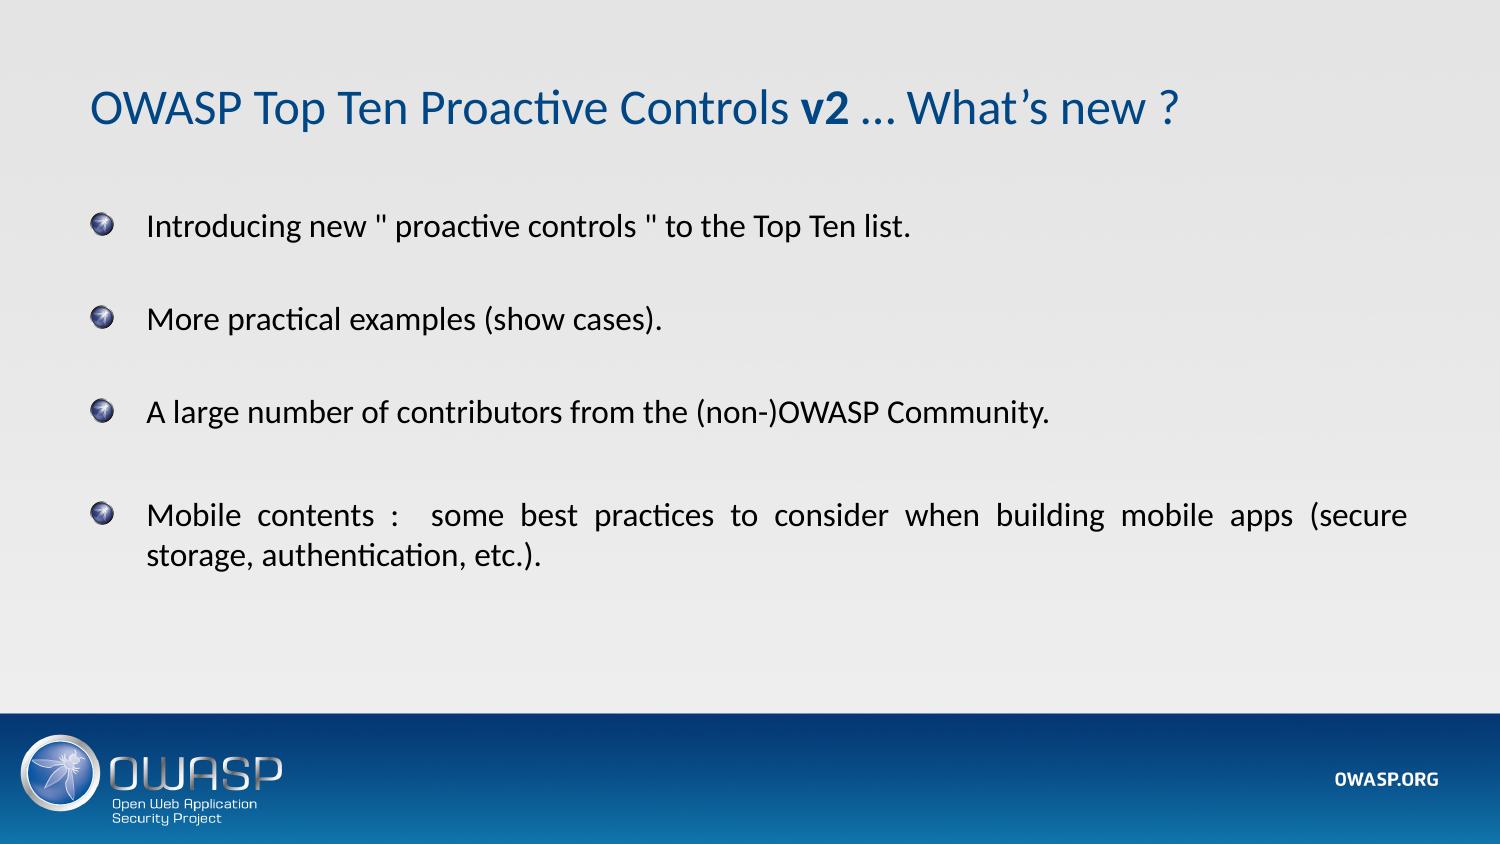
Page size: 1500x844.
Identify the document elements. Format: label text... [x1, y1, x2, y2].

picture [0, 0, 1500, 844]
title OWASP Top Ten Proactive Controls v2 … What’s new ? [75, 33, 1425, 175]
list Introducing new " proactive controls " to the Top Ten list. More practical examples (show cases). A large number of contributors from the (non-)OWASP Community. Mobile contents : some best practices to consider when building mobile apps (secure storage, authentication, etc.). [75, 196, 1425, 705]
